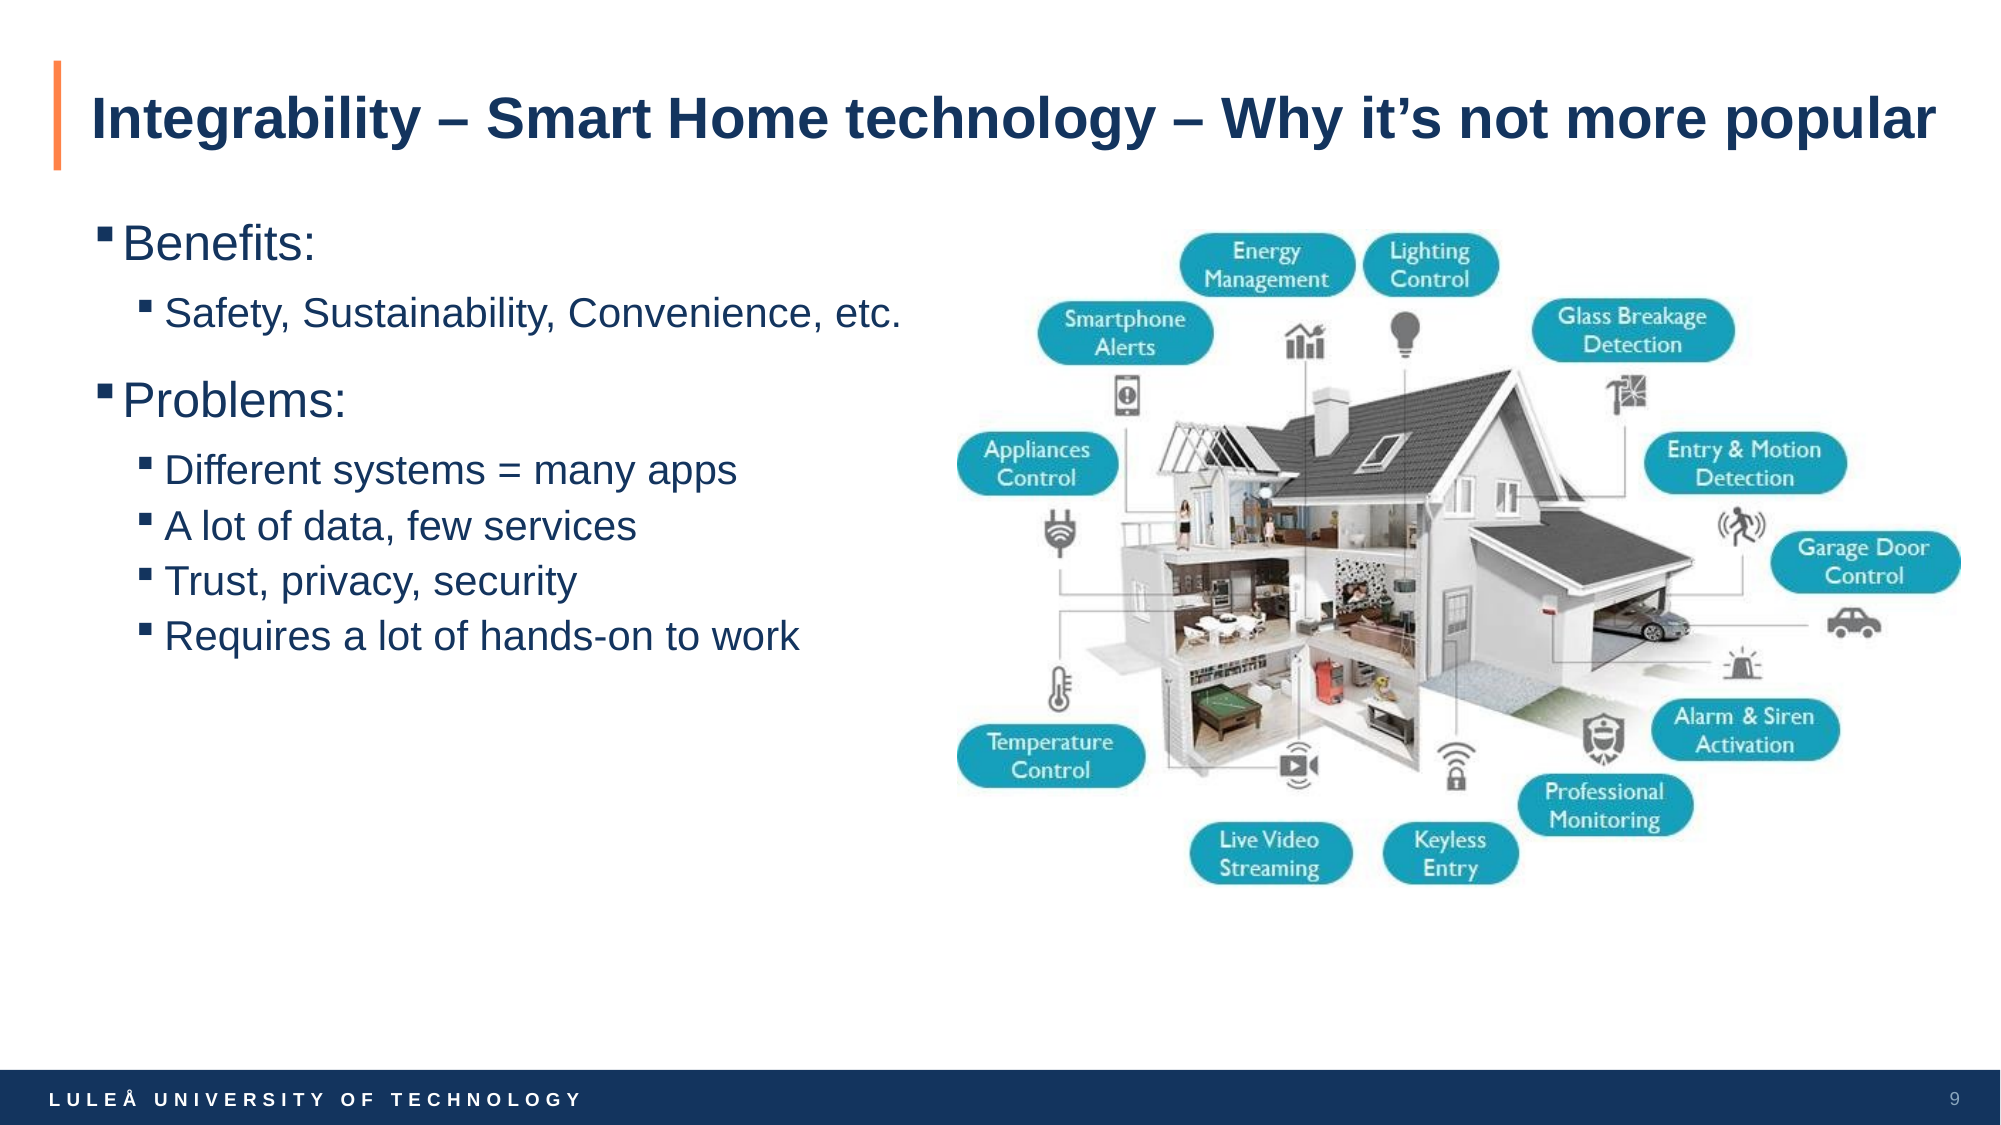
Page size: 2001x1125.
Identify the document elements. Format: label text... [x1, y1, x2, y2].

slide_number 9 [1909, 1067, 2000, 1125]
title Integrability – Smart Home technology – Why it’s not more popular [91, 42, 1961, 197]
list Benefits: Safety, Sustainability, Convenience, etc. Problems: Different systems = many apps A lot of data, few services Trust, privacy, security Requires a lot of hands-on to work [91, 209, 924, 1024]
picture [957, 229, 1961, 896]
